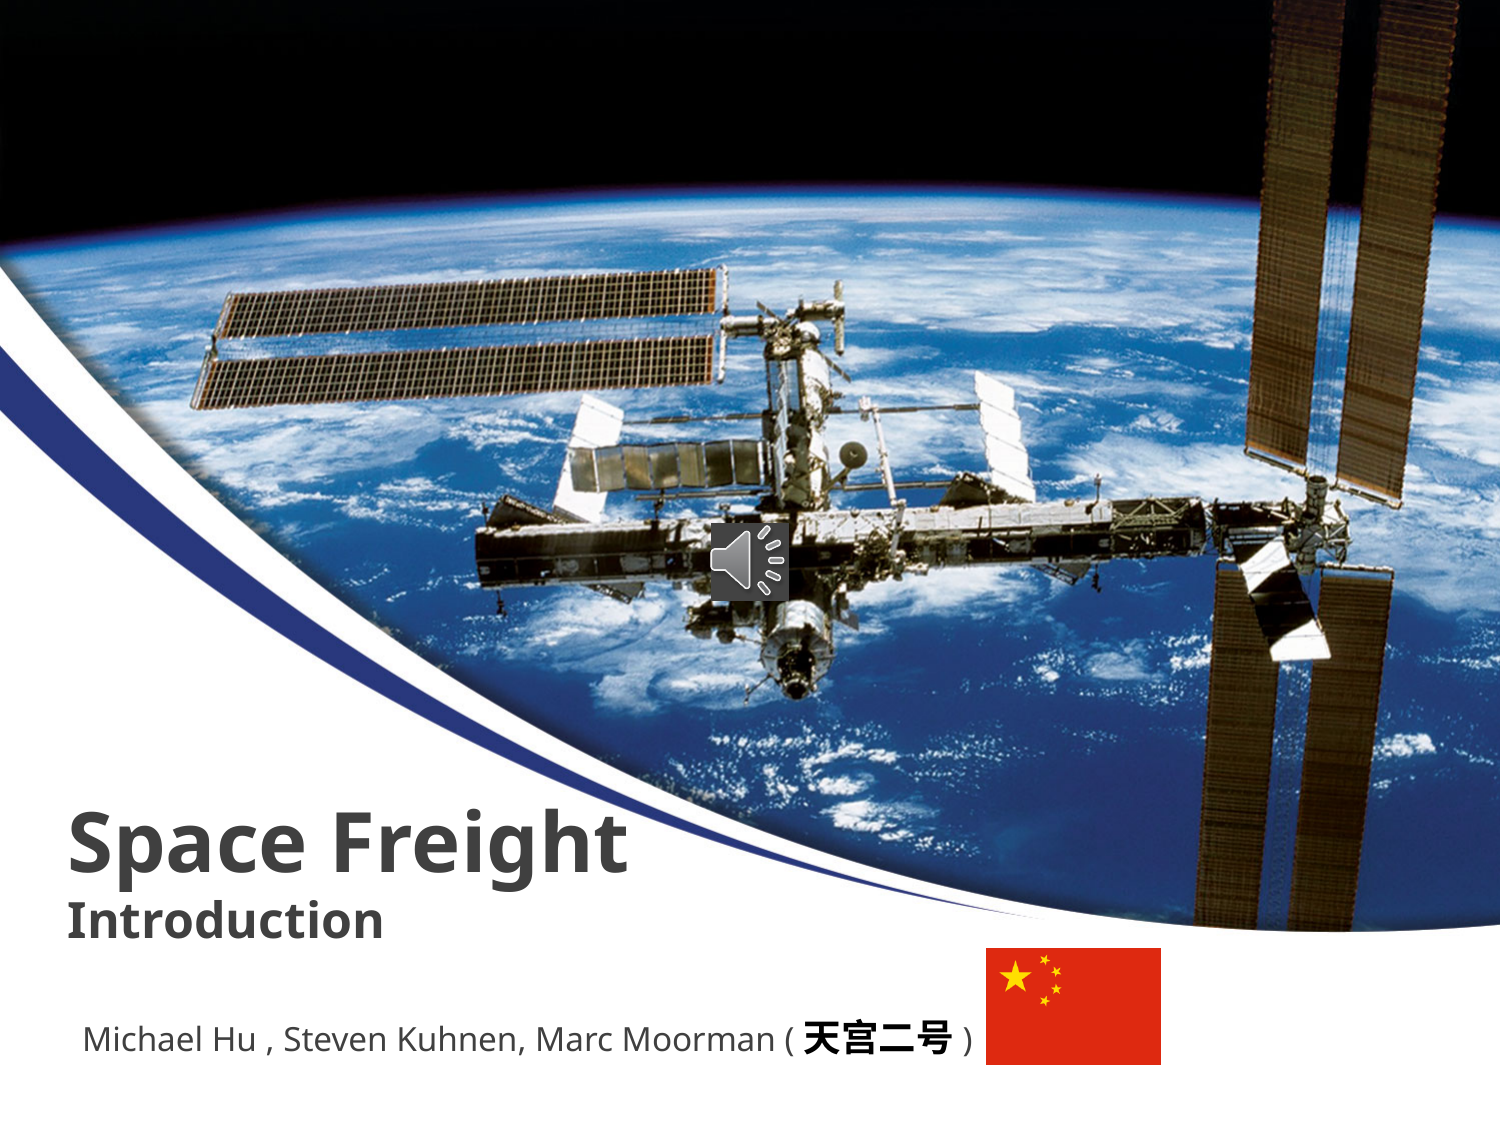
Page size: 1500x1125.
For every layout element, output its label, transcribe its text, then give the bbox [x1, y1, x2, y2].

text_box Introduction [53, 897, 839, 957]
text_box Michael Hu , Steven Kuhnen, Marc Moorman (天宫二号) [67, 1006, 980, 1067]
picture [0, 0, 1500, 1125]
text_box Space Freight [53, 782, 839, 897]
